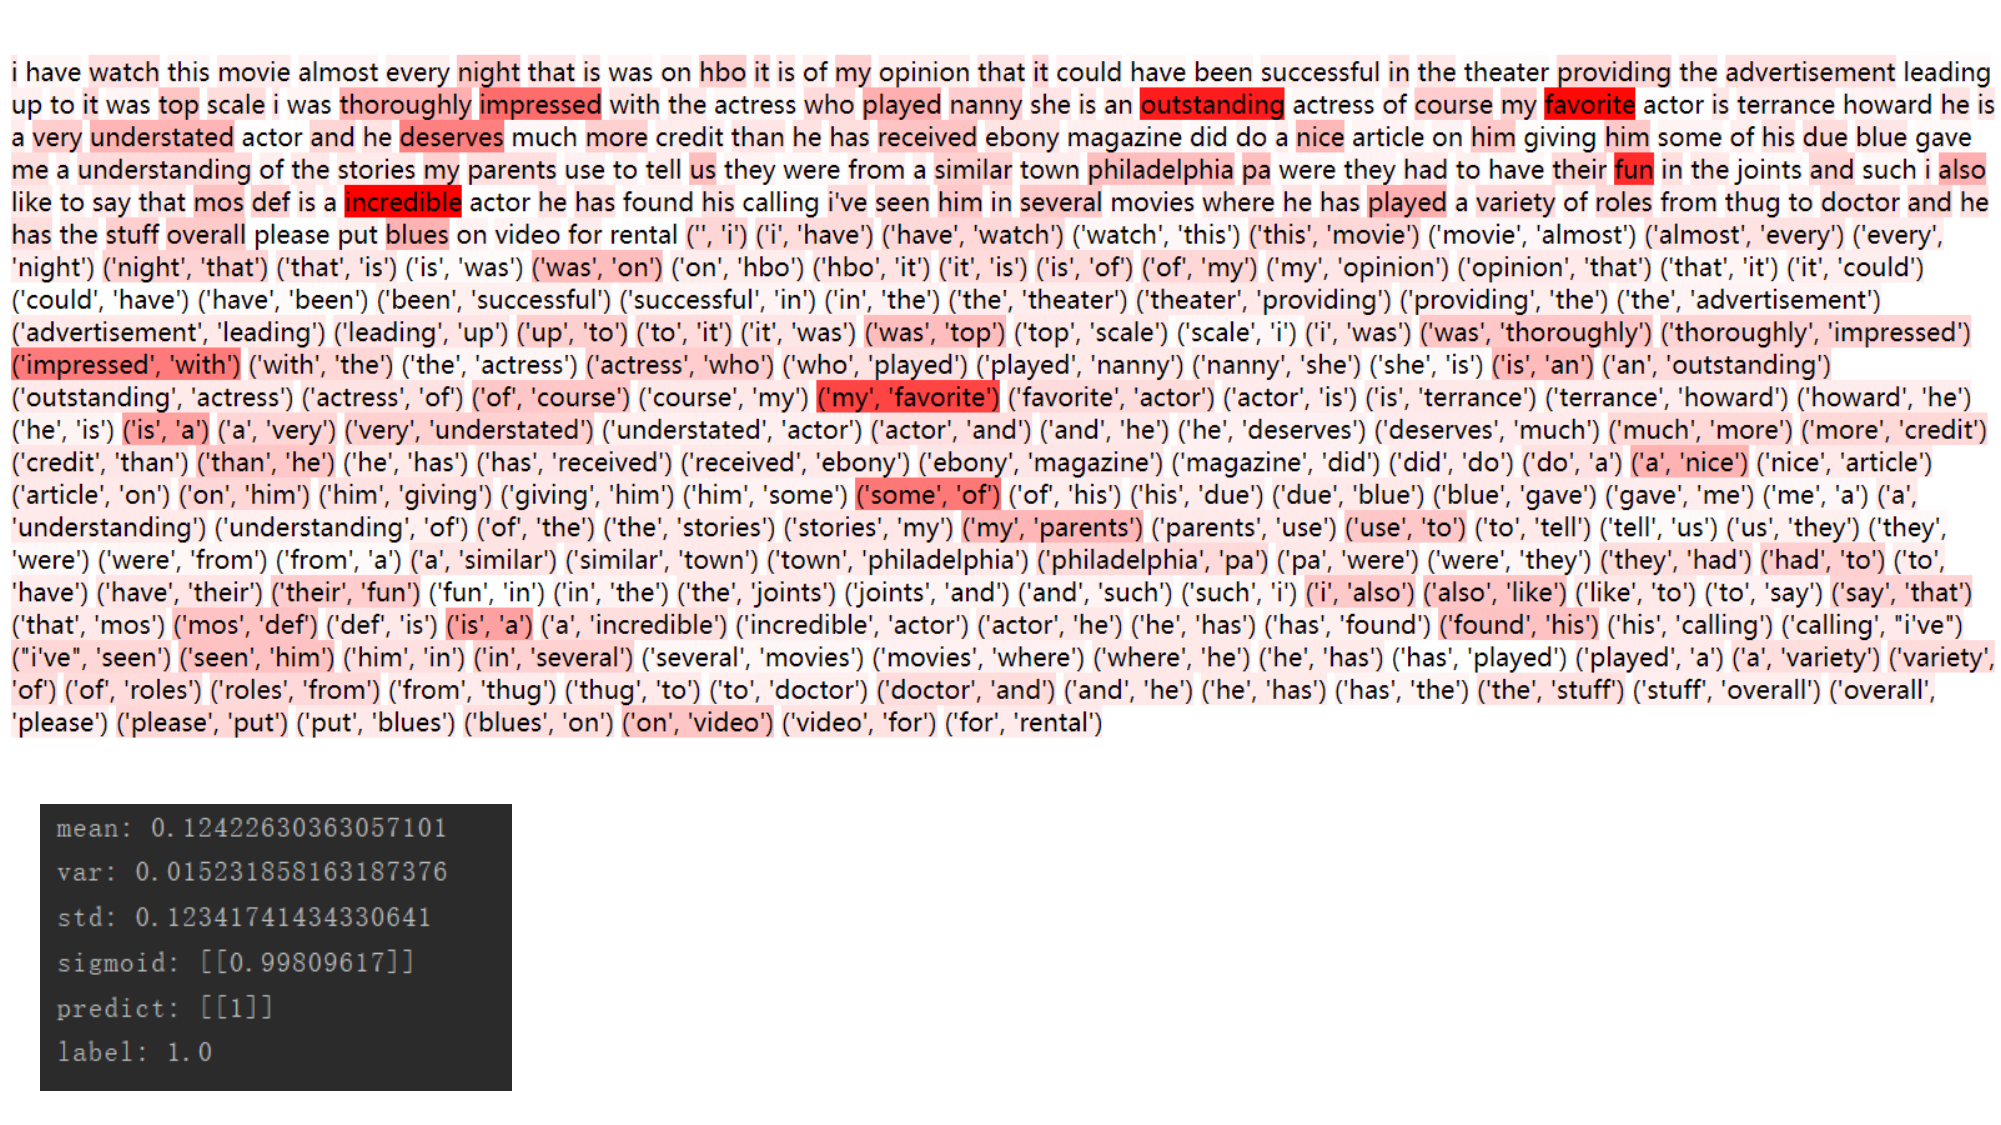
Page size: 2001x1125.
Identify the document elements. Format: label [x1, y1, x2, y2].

picture [0, 50, 2000, 749]
picture [40, 804, 512, 1091]
